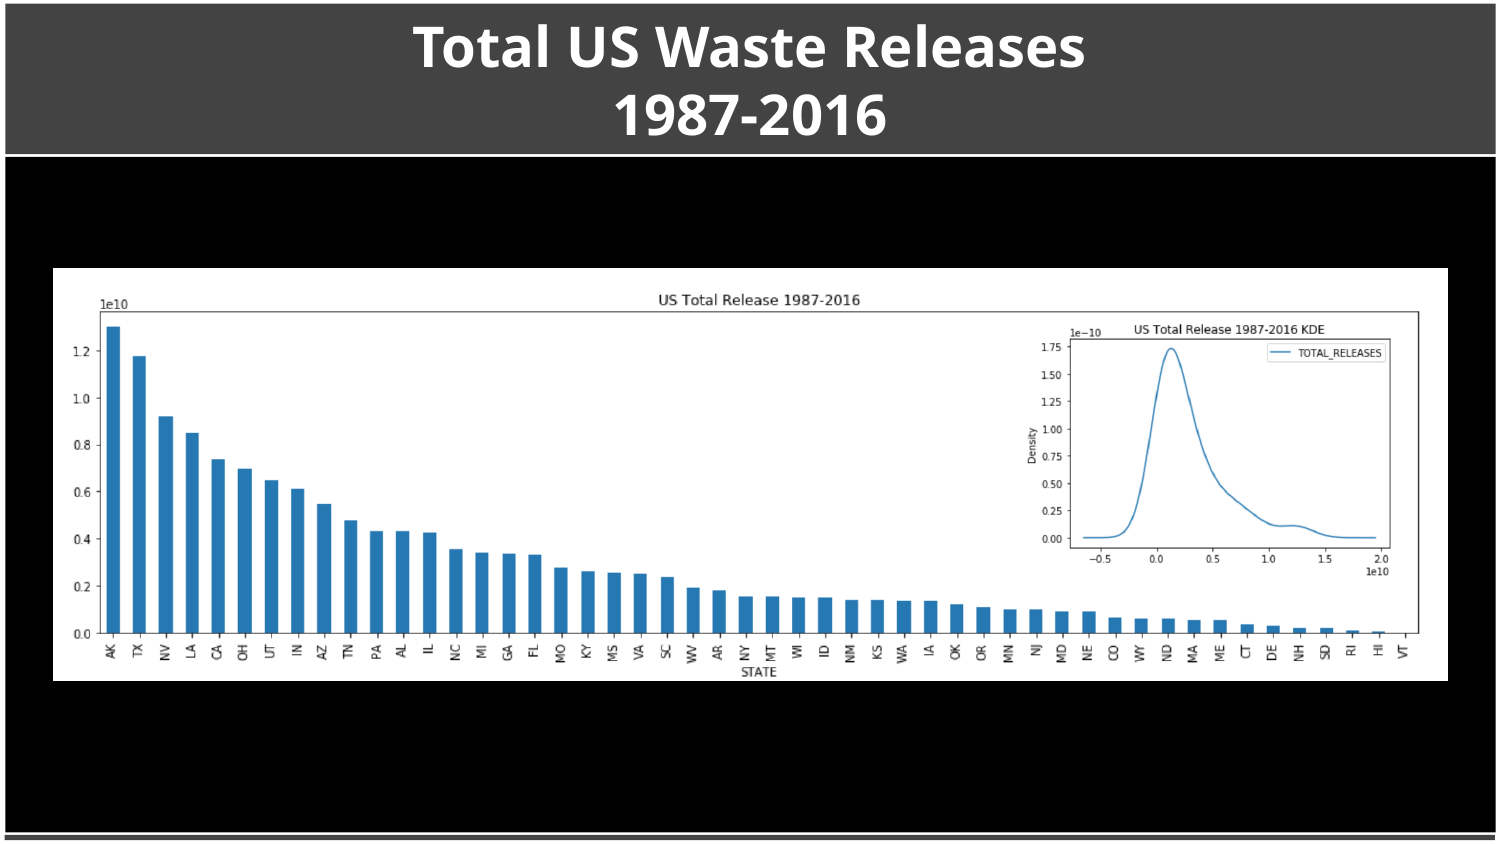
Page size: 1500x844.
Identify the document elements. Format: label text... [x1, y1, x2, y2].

text_box [5, 156, 1496, 833]
text_box Total US Waste Releases 1987-2016 [364, 43, 1136, 115]
text_box [4, 834, 1495, 841]
picture [53, 268, 1448, 682]
text_box [5, 3, 1496, 155]
